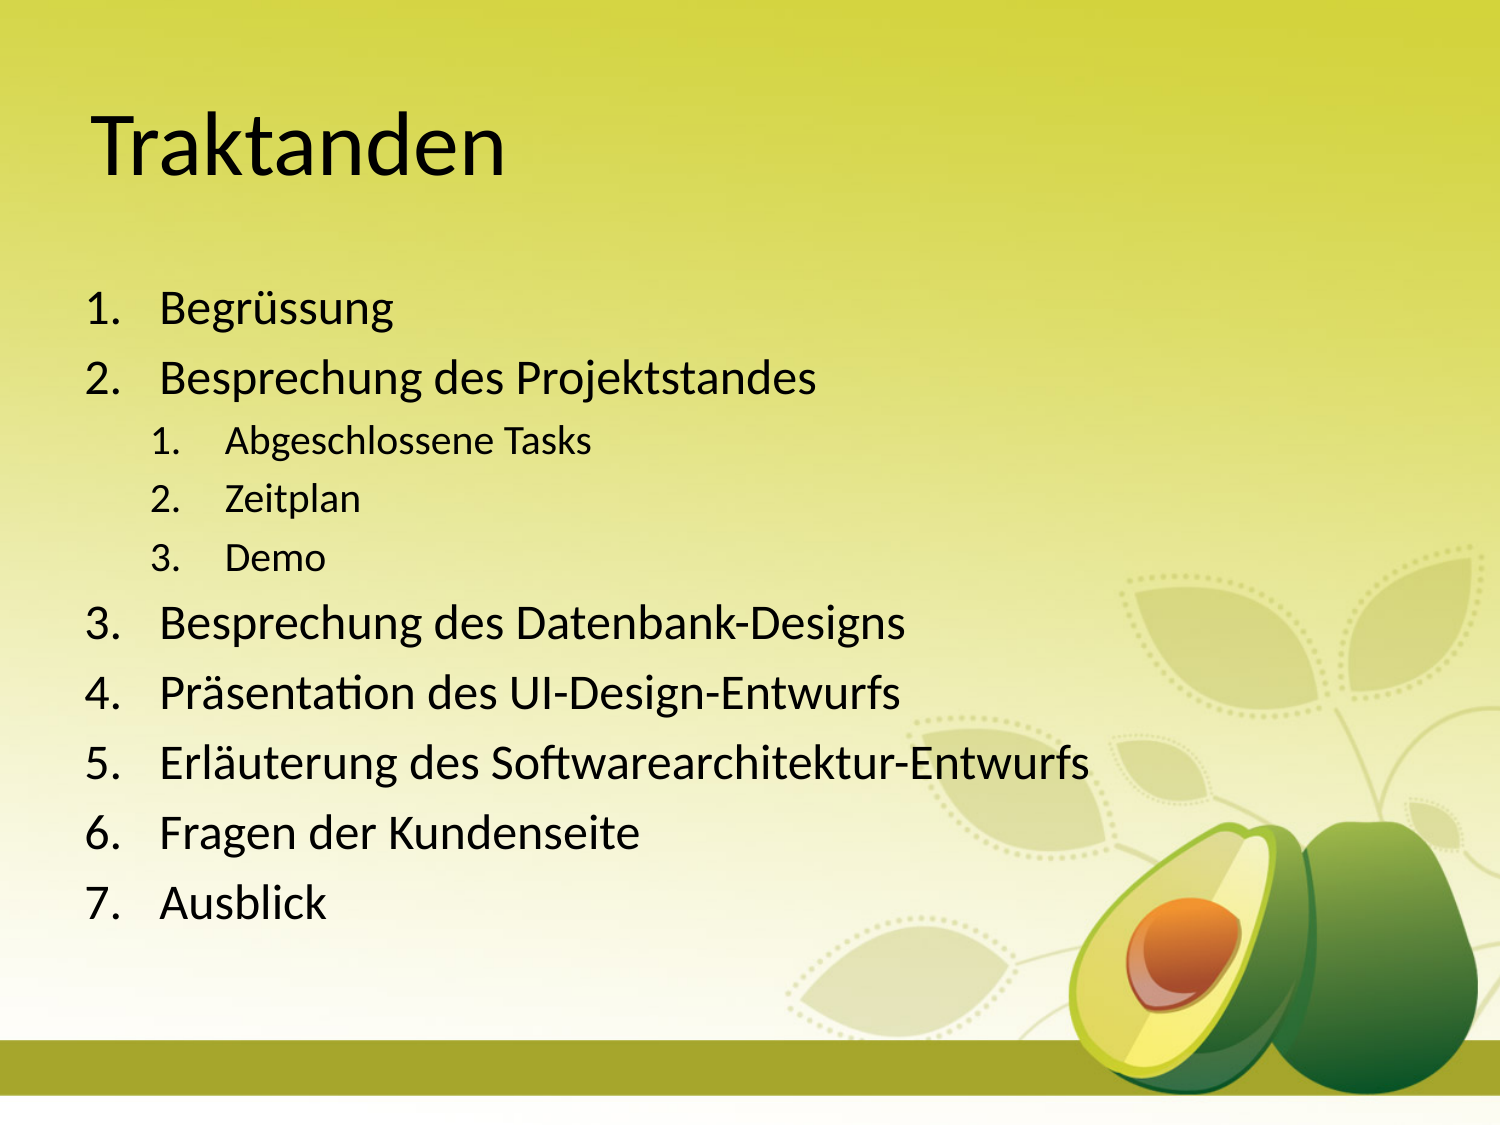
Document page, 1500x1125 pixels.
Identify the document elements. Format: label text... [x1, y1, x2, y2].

list Begrüssung Besprechung des Projektstandes Abgeschlossene Tasks Zeitplan Demo Besprechung des Datenbank-Designs Präsentation des UI-Design-Entwurfs Erläuterung des Softwarearchitektur-Entwurfs Fragen der Kundenseite Ausblick [69, 267, 1420, 1010]
picture [0, 0, 1500, 1125]
title Traktanden [75, 45, 1425, 233]
